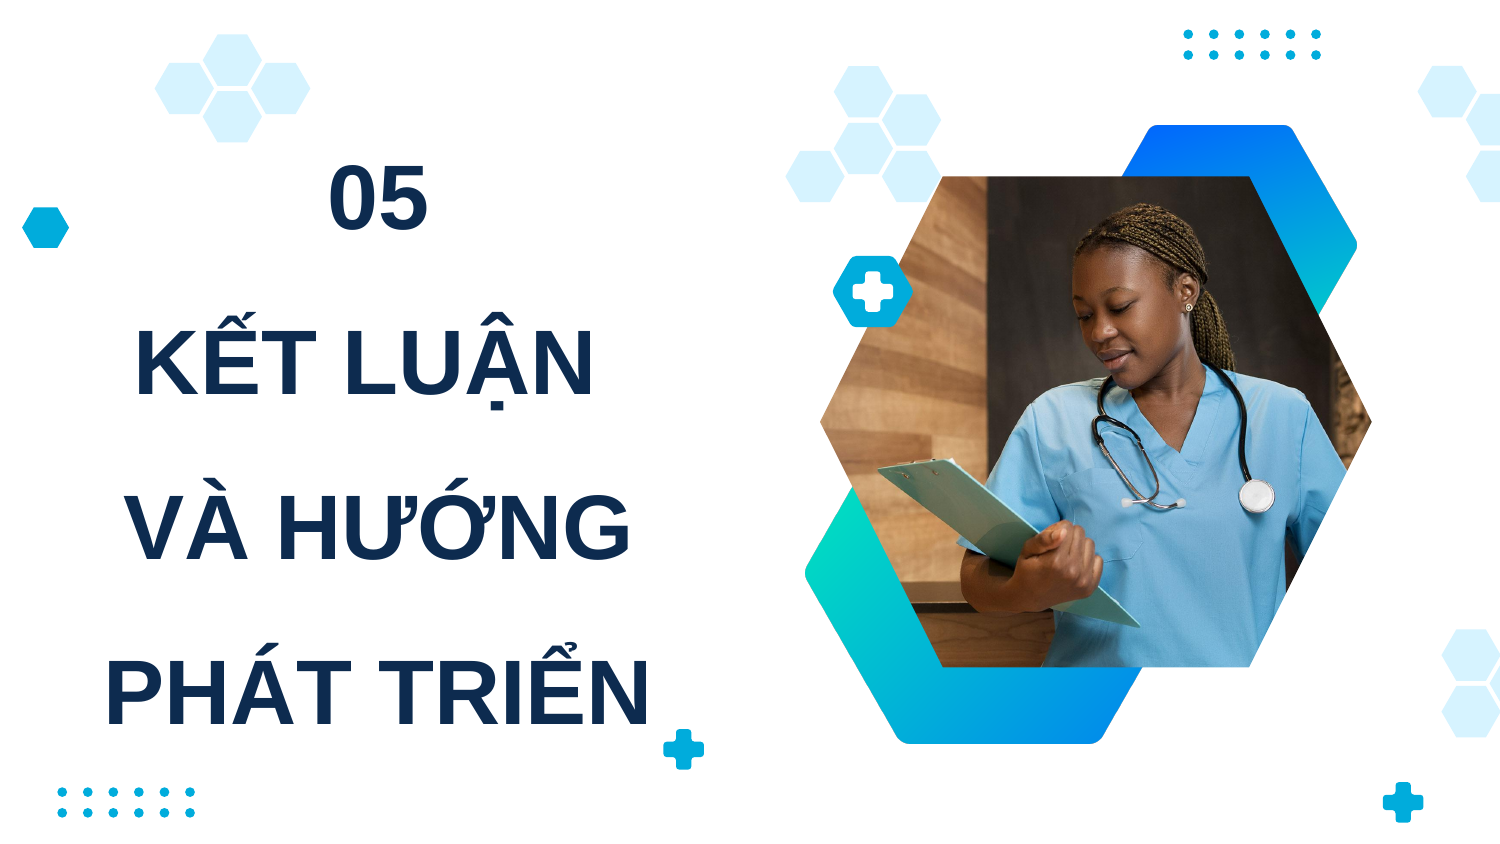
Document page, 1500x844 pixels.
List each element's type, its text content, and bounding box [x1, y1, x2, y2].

text_box [663, 745, 704, 770]
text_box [832, 255, 914, 328]
title 05 KẾT LUẬN VÀ HƯỚNG PHÁT TRIỂN [53, 68, 705, 745]
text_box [785, 65, 990, 231]
picture [804, 125, 1373, 744]
